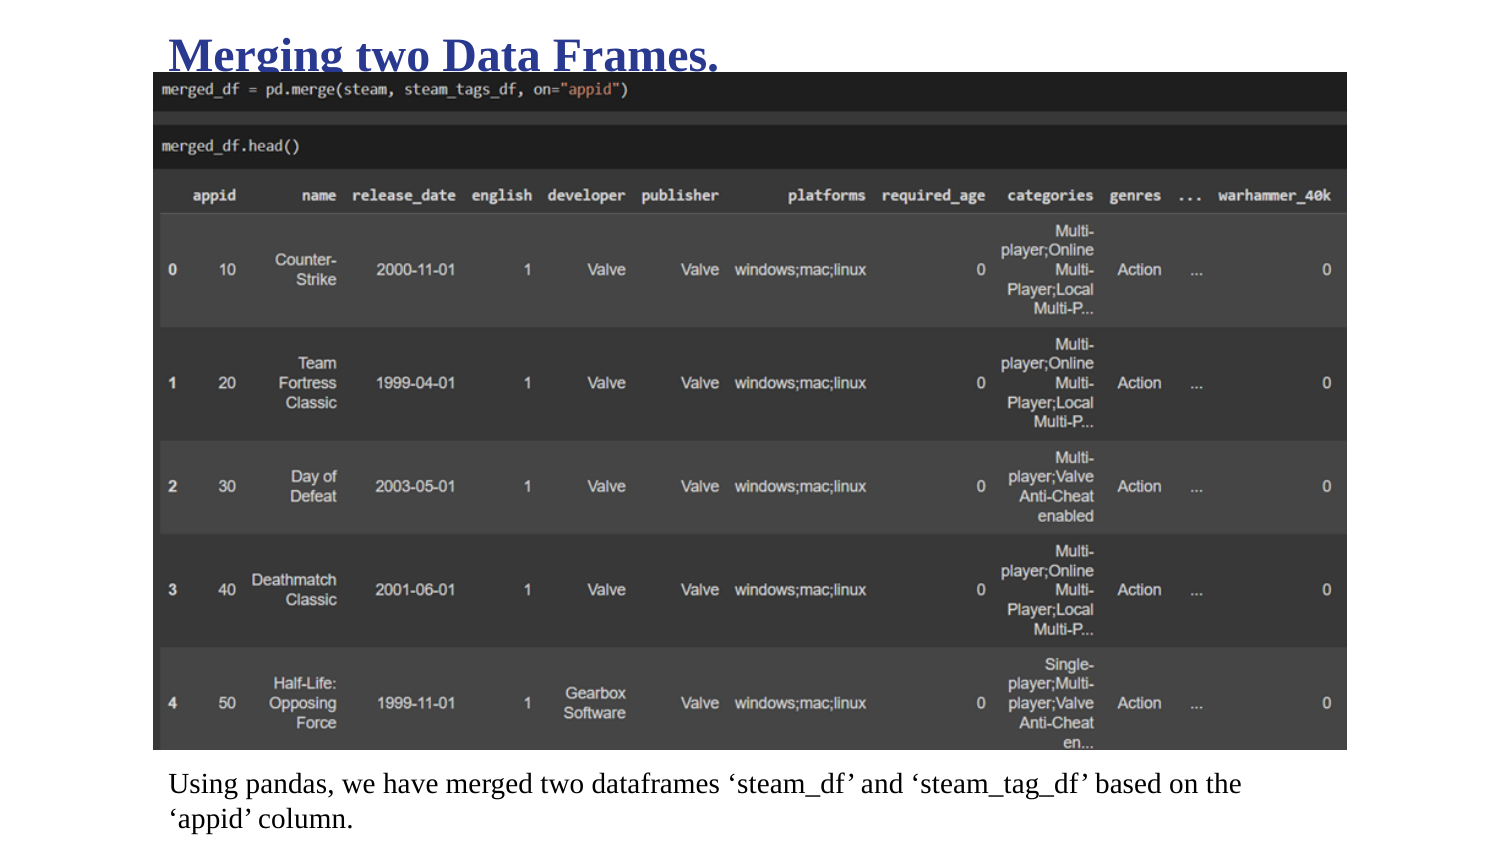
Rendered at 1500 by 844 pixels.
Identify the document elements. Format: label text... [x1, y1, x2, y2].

picture [153, 72, 1347, 750]
text_box Using pandas, we have merged two dataframes ‘steam_df’ and ‘steam_tag_df’ based on the ‘appid’ column. [153, 756, 1347, 844]
title Merging two Data Frames. [153, 0, 1500, 100]
